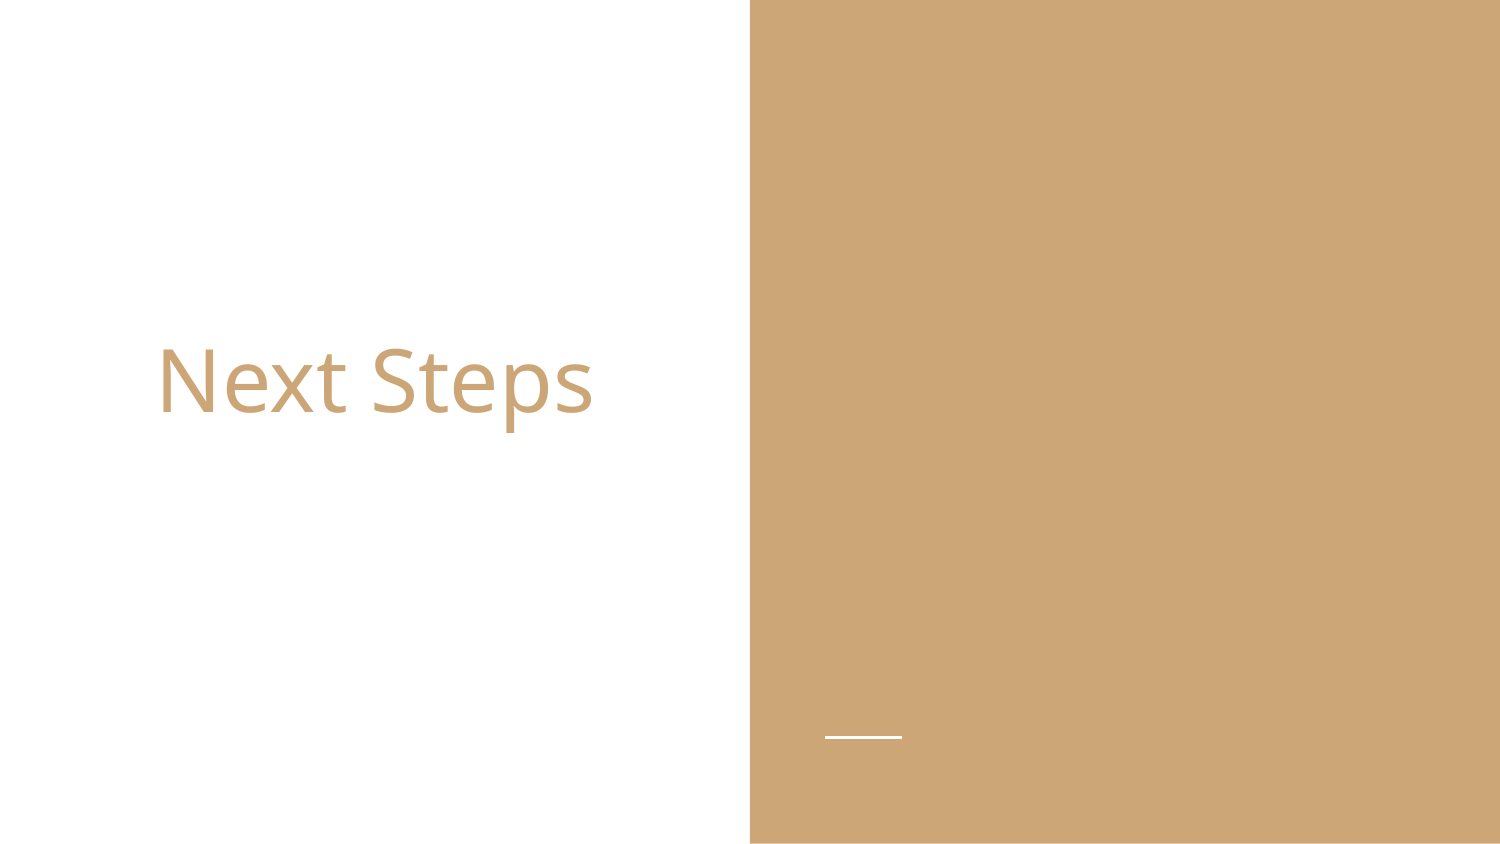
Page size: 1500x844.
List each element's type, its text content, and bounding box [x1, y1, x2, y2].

title Next Steps [43, 152, 708, 446]
